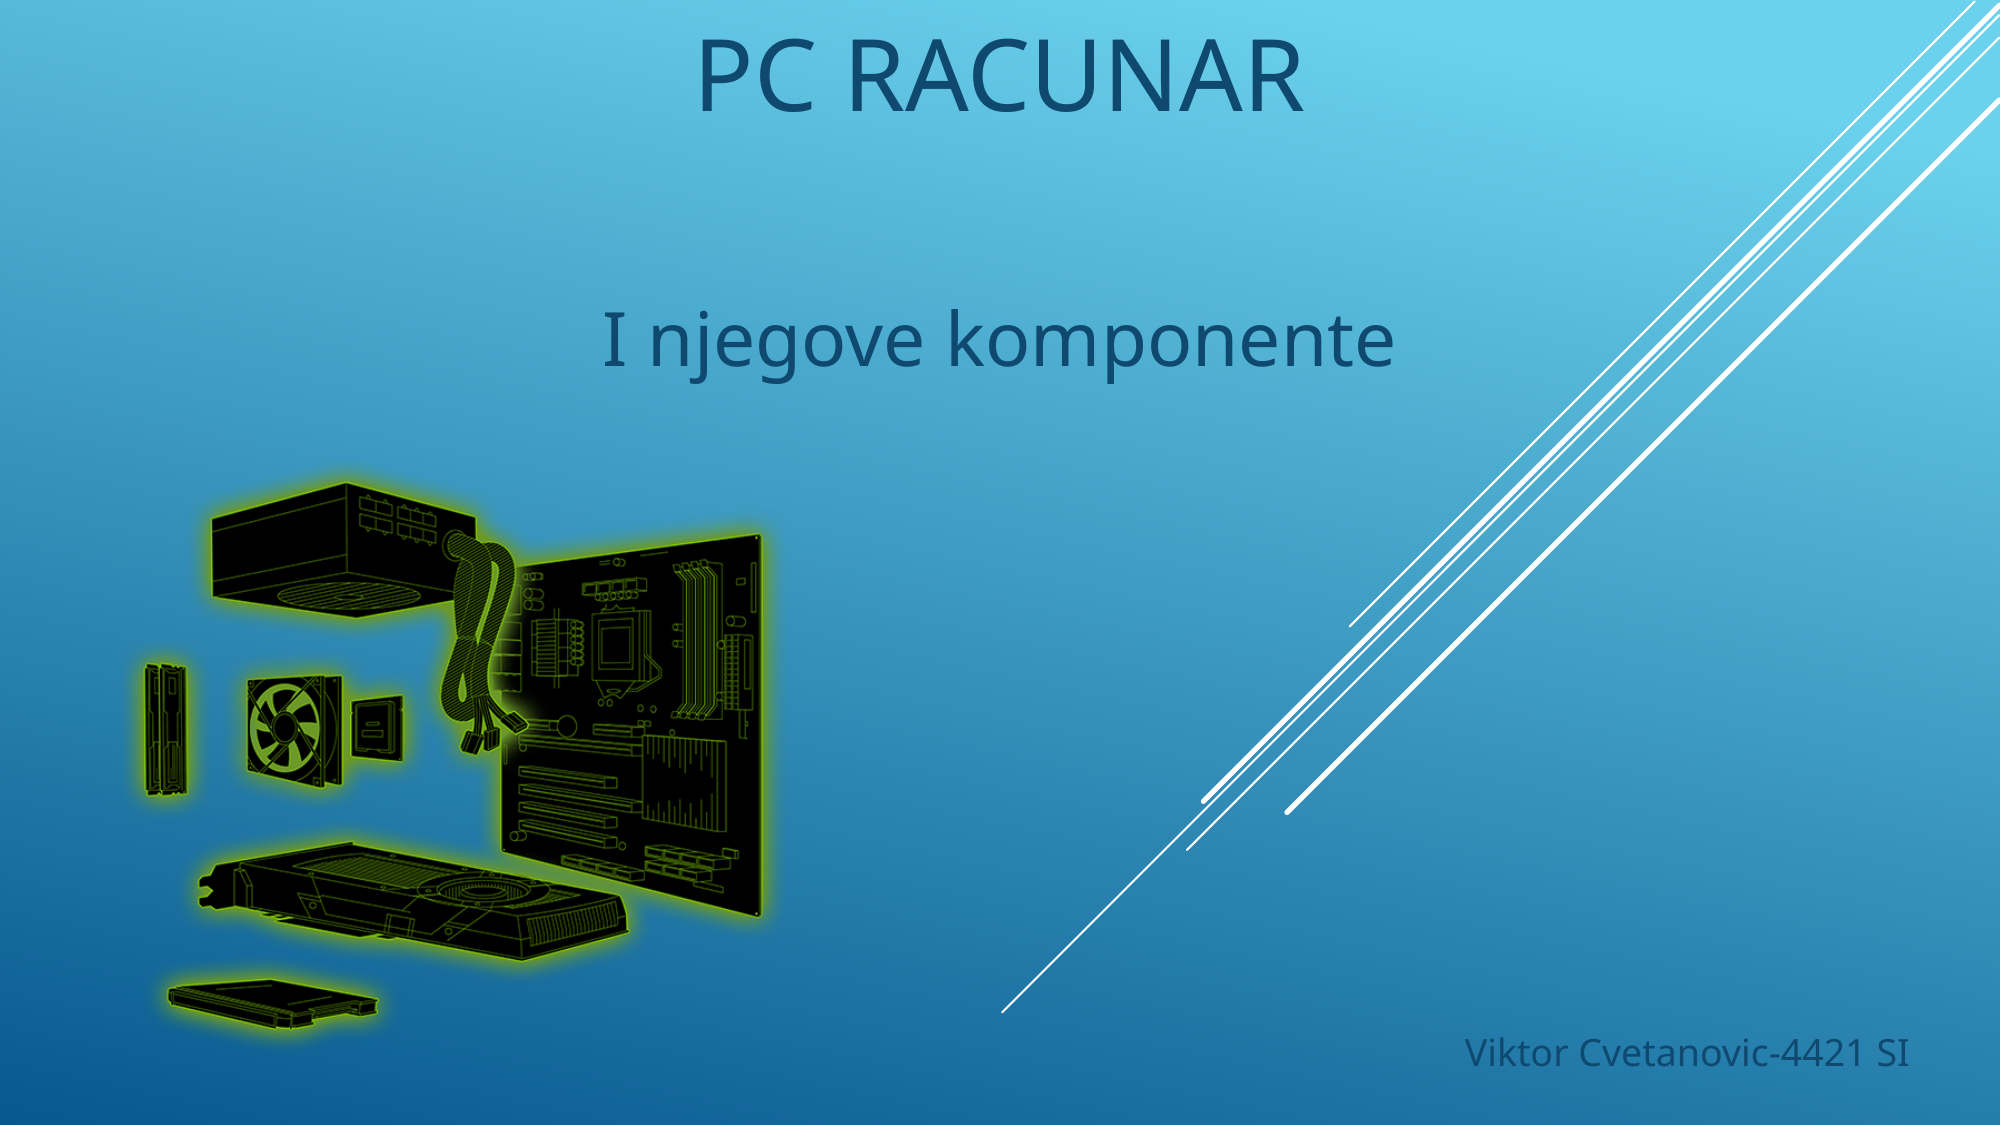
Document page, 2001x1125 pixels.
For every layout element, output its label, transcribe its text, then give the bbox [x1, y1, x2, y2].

picture [102, 432, 814, 1078]
title Pc racunar [343, 0, 1657, 139]
subtitle I njegove komponente [474, 284, 1525, 581]
text_box Viktor Cvetanovic-4421 SI [1450, 1021, 2000, 1082]
